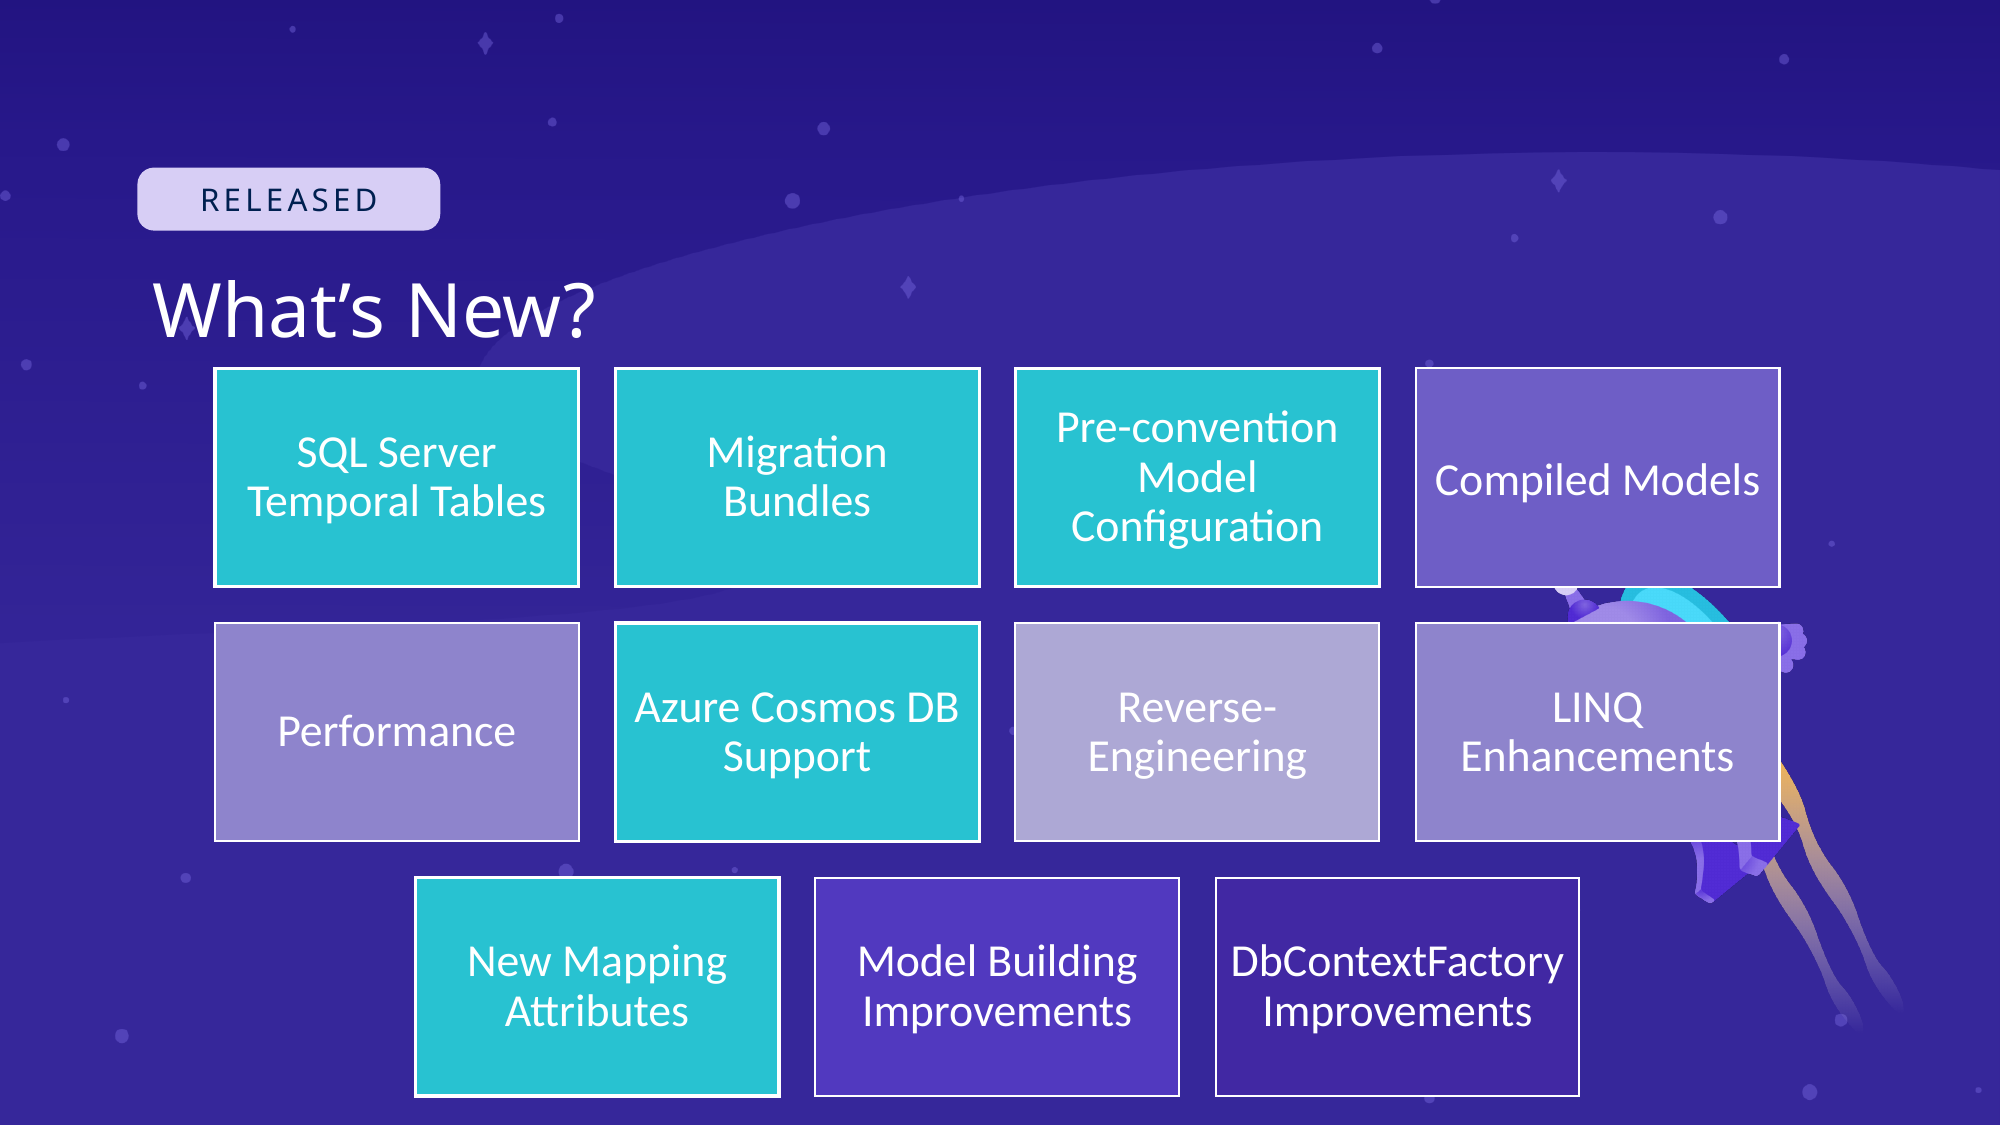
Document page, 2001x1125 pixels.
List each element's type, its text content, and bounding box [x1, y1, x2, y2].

picture [0, 0, 2000, 1125]
text_box Reverse-Engineering [1014, 622, 1380, 842]
text_box Model Building Improvements [814, 877, 1180, 1097]
text_box Migration Bundles [614, 367, 981, 588]
text_box Azure Cosmos DB Support [614, 621, 981, 843]
title What’s New? [137, 258, 1863, 369]
text_box SQL Server Temporal Tables [213, 367, 580, 588]
text_box Compiled Models [1415, 368, 1780, 587]
text_box LINQ Enhancements [1415, 622, 1781, 842]
text_box New Mapping Attributes [414, 876, 781, 1098]
text_box Pre-convention Model Configuration [1014, 367, 1381, 588]
text_box Performance [214, 622, 580, 842]
text_box DbContextFactory Improvements [1215, 877, 1580, 1097]
